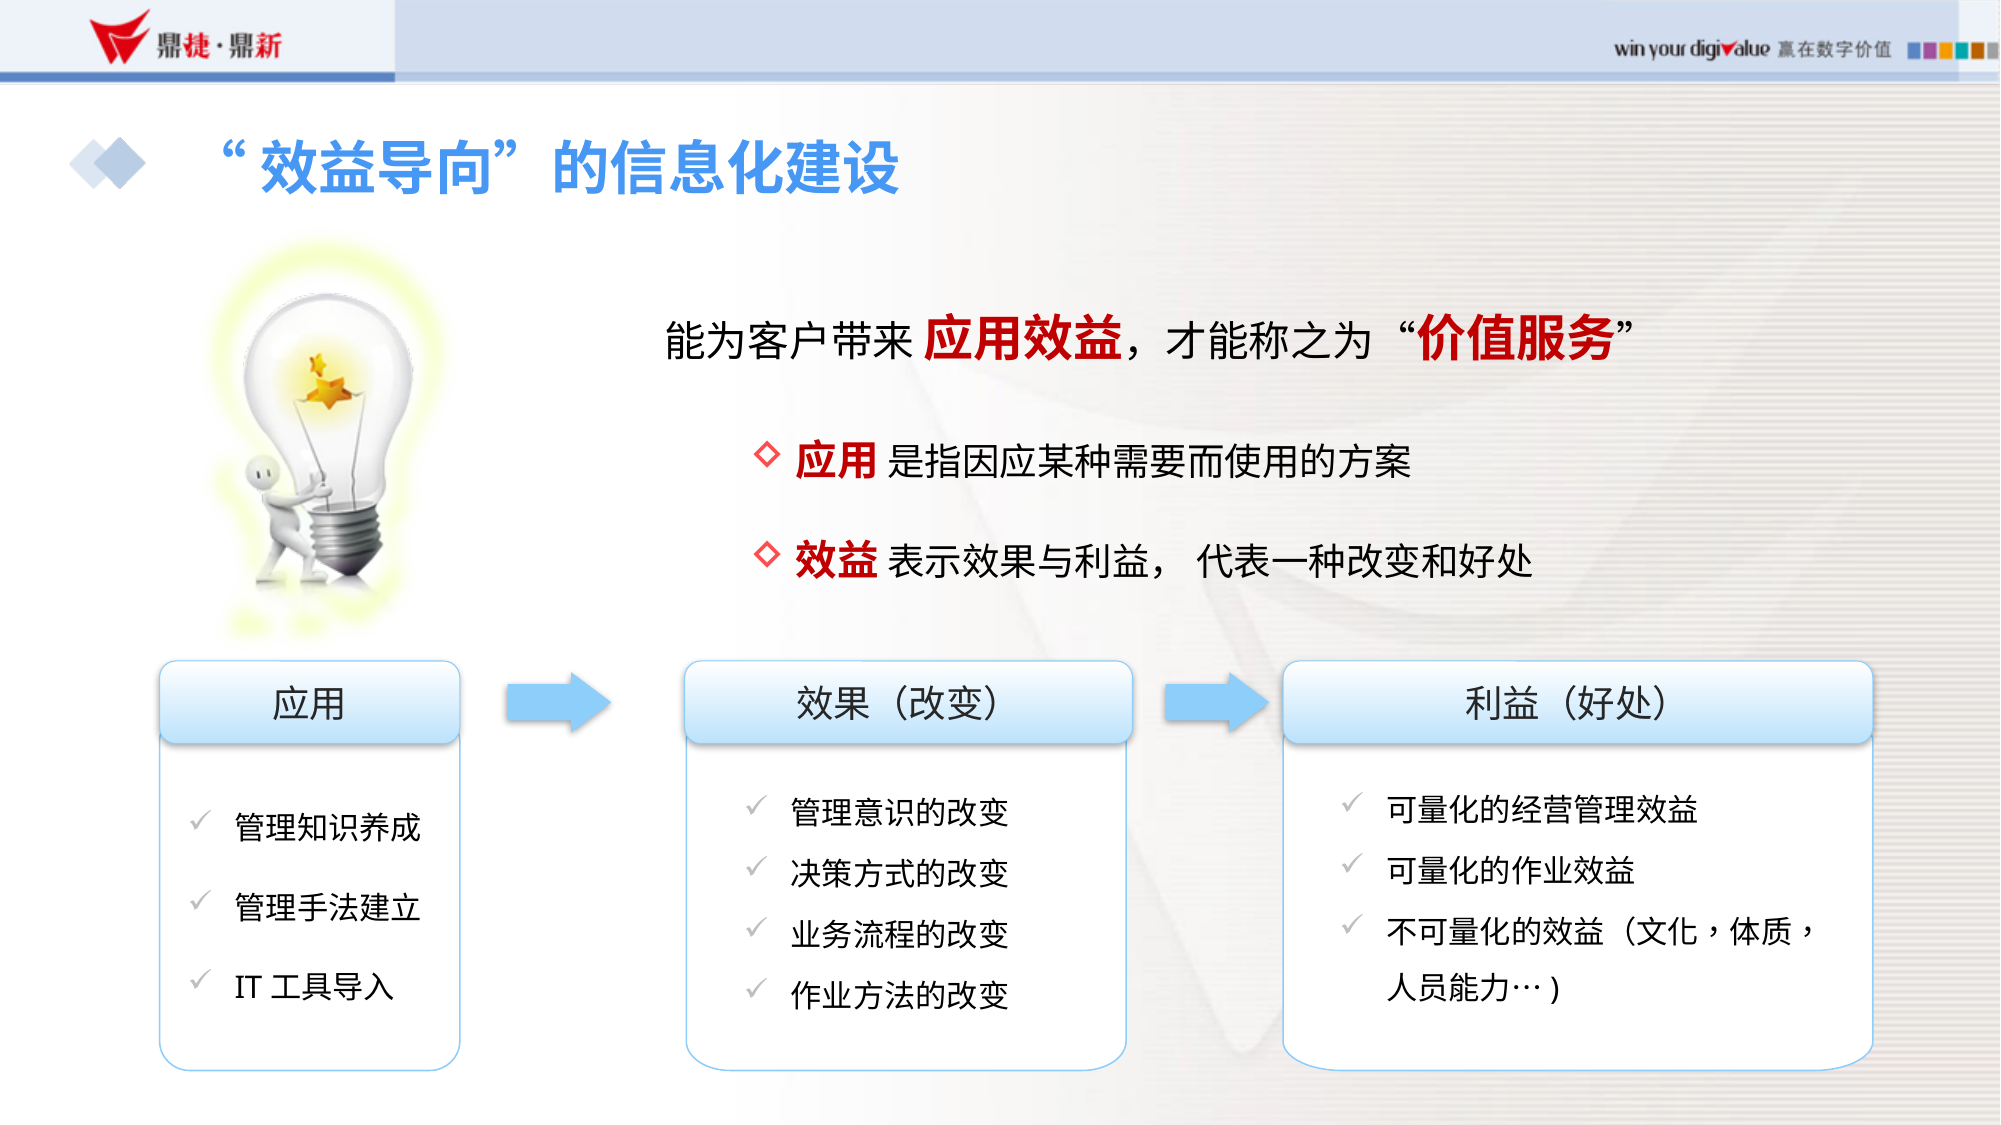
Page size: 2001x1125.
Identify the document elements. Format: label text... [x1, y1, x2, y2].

text_box 效果（改变） [683, 660, 1134, 745]
picture [0, 0, 2000, 1125]
text_box [1165, 672, 1270, 733]
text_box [1282, 660, 1874, 1071]
text_box [685, 746, 1127, 1072]
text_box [643, 298, 1680, 595]
text_box [507, 672, 612, 733]
text_box 管理意识的改变 决策方式的改变 业务流程的改变 作业方法的改变 [728, 767, 1162, 1021]
title “效益导向”的信息化建设 [173, 124, 1899, 202]
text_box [159, 688, 476, 1071]
